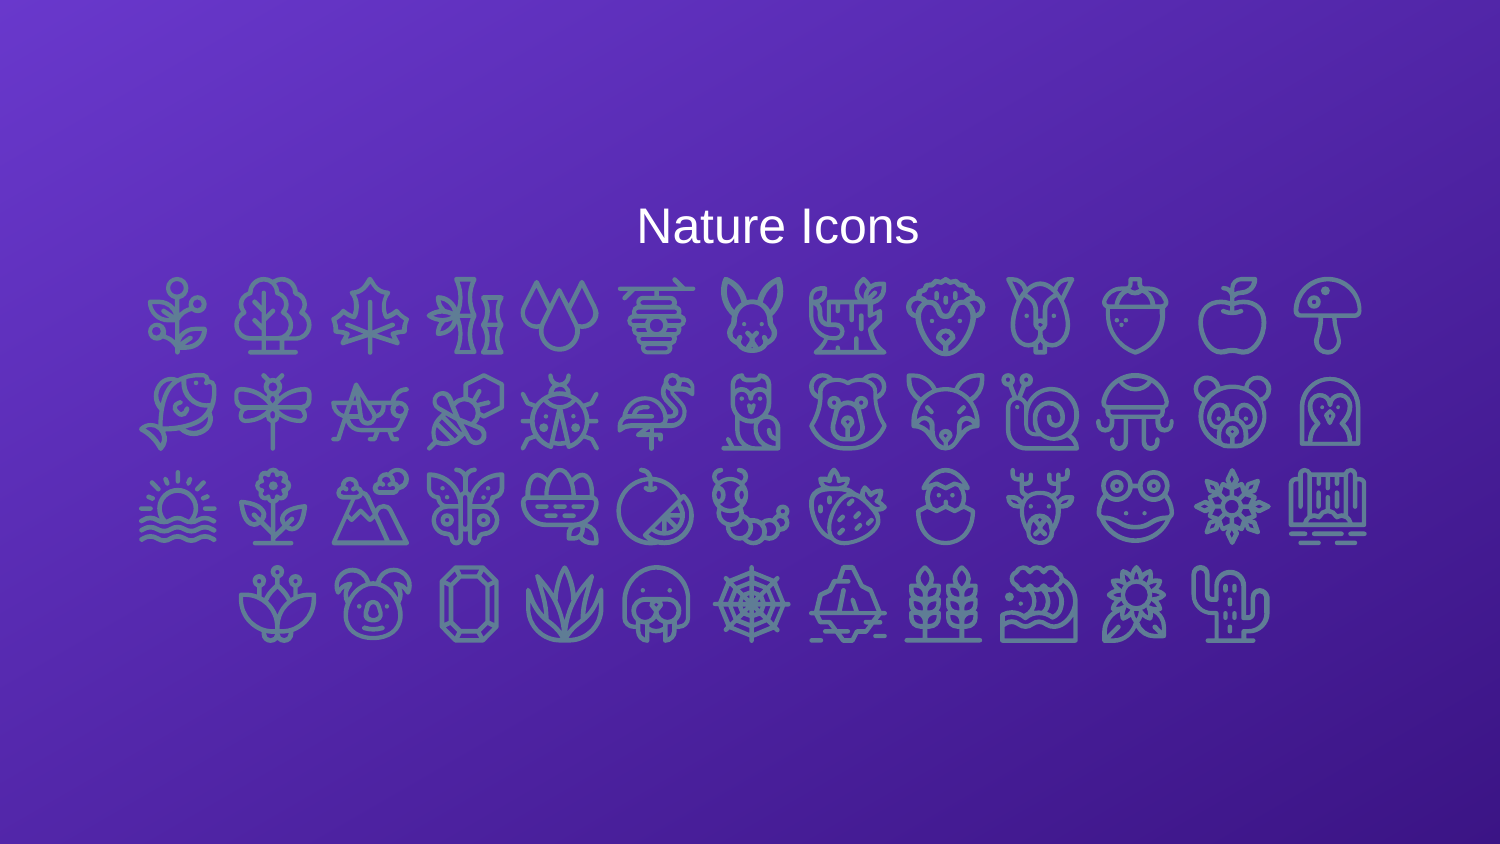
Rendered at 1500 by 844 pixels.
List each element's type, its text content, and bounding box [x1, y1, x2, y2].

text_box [520, 373, 600, 451]
text_box [331, 382, 409, 442]
text_box [1096, 372, 1174, 451]
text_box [622, 564, 691, 644]
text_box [334, 567, 413, 641]
text_box [426, 373, 505, 451]
text_box [147, 276, 208, 355]
text_box [904, 565, 983, 643]
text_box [1005, 276, 1076, 355]
text_box [1193, 468, 1271, 546]
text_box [999, 565, 1078, 644]
text_box [712, 467, 790, 546]
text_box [808, 467, 888, 546]
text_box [1288, 467, 1367, 546]
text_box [426, 276, 505, 355]
text_box [1102, 565, 1167, 643]
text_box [905, 276, 986, 357]
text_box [808, 564, 888, 644]
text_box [1193, 375, 1272, 449]
text_box [616, 467, 694, 546]
text_box [617, 277, 696, 355]
text_box [439, 565, 499, 643]
text_box [234, 276, 312, 355]
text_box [1001, 372, 1080, 451]
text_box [330, 467, 410, 546]
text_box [138, 372, 217, 452]
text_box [1101, 276, 1170, 355]
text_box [1299, 376, 1361, 446]
text_box [234, 373, 312, 451]
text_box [719, 275, 785, 354]
text_box [526, 565, 604, 643]
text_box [915, 467, 976, 546]
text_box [808, 372, 888, 451]
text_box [1096, 469, 1175, 544]
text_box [1005, 467, 1075, 546]
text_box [808, 276, 888, 355]
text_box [906, 372, 985, 451]
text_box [138, 469, 218, 544]
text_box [520, 467, 599, 546]
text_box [1293, 276, 1363, 355]
text_box [1198, 276, 1267, 355]
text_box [1191, 564, 1270, 644]
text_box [238, 467, 308, 546]
text_box [238, 565, 317, 643]
text_box [331, 276, 409, 355]
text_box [426, 467, 505, 546]
text_box Nature Icons [200, 178, 1357, 258]
text_box [617, 372, 695, 451]
text_box [520, 279, 599, 352]
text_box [721, 372, 781, 451]
text_box [712, 565, 791, 643]
